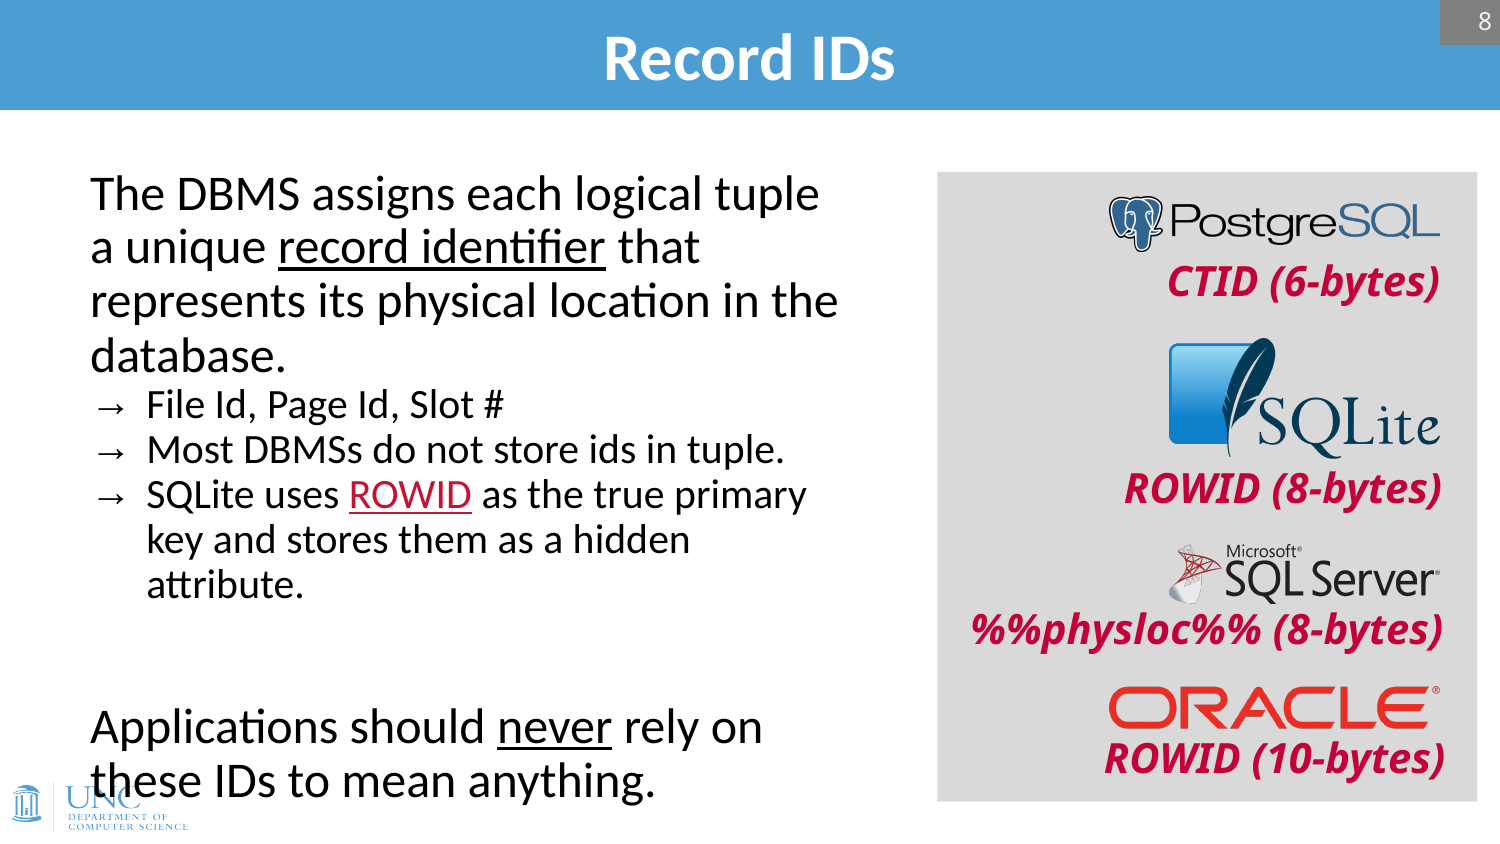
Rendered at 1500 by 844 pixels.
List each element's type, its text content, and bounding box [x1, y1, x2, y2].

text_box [974, 544, 1440, 656]
list The DBMS assigns each logical tuple a unique record identifier that represents its physical location in the database. File Id, Page Id, Slot # Most DBMSs do not store ids in tuple. SQLite uses ROWID as the true primary key and stores them as a hidden attribute. Applications should never rely on these IDs to mean anything. [75, 159, 855, 760]
picture [12, 782, 188, 833]
text_box [937, 171, 1478, 802]
text_box 8 [1439, 0, 1500, 45]
title Record IDs [0, 0, 1500, 110]
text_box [1126, 338, 1440, 515]
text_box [1108, 685, 1440, 785]
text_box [1108, 196, 1440, 309]
